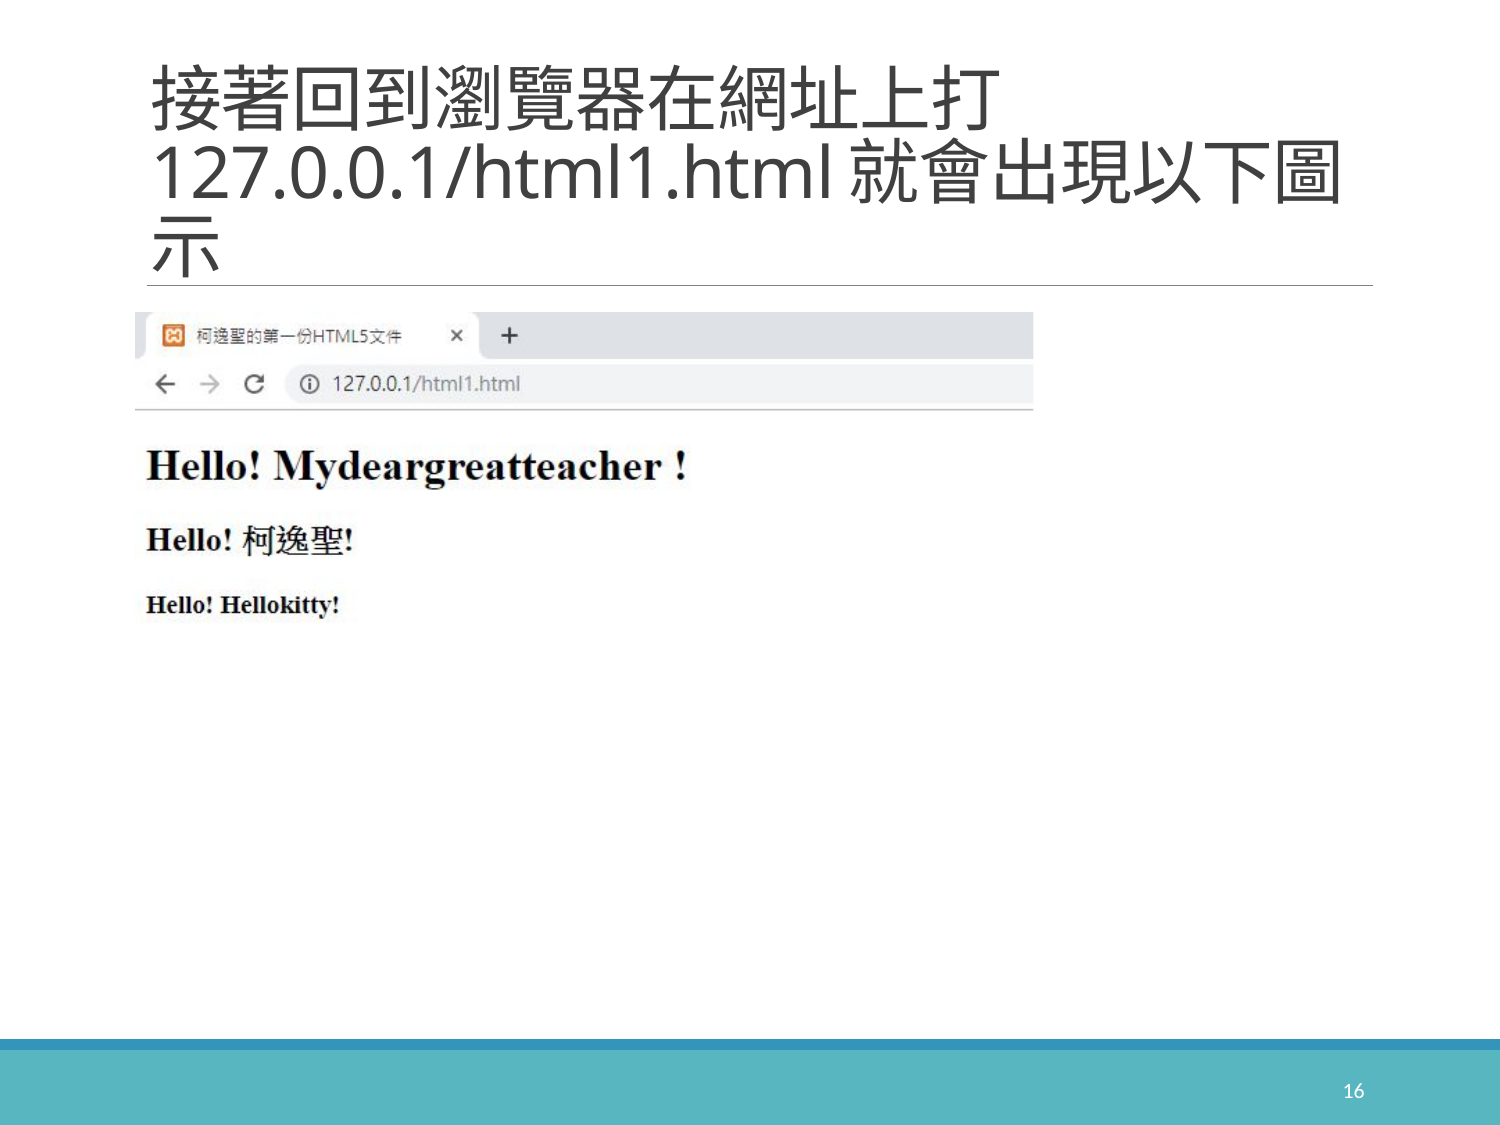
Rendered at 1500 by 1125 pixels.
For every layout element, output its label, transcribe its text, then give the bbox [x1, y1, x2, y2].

picture [134, 311, 1034, 980]
title 接著回到瀏覽器在網址上打127.0.0.1/html1.html就會出現以下圖示 [135, 56, 1373, 295]
slide_number 16 [1218, 1059, 1380, 1120]
